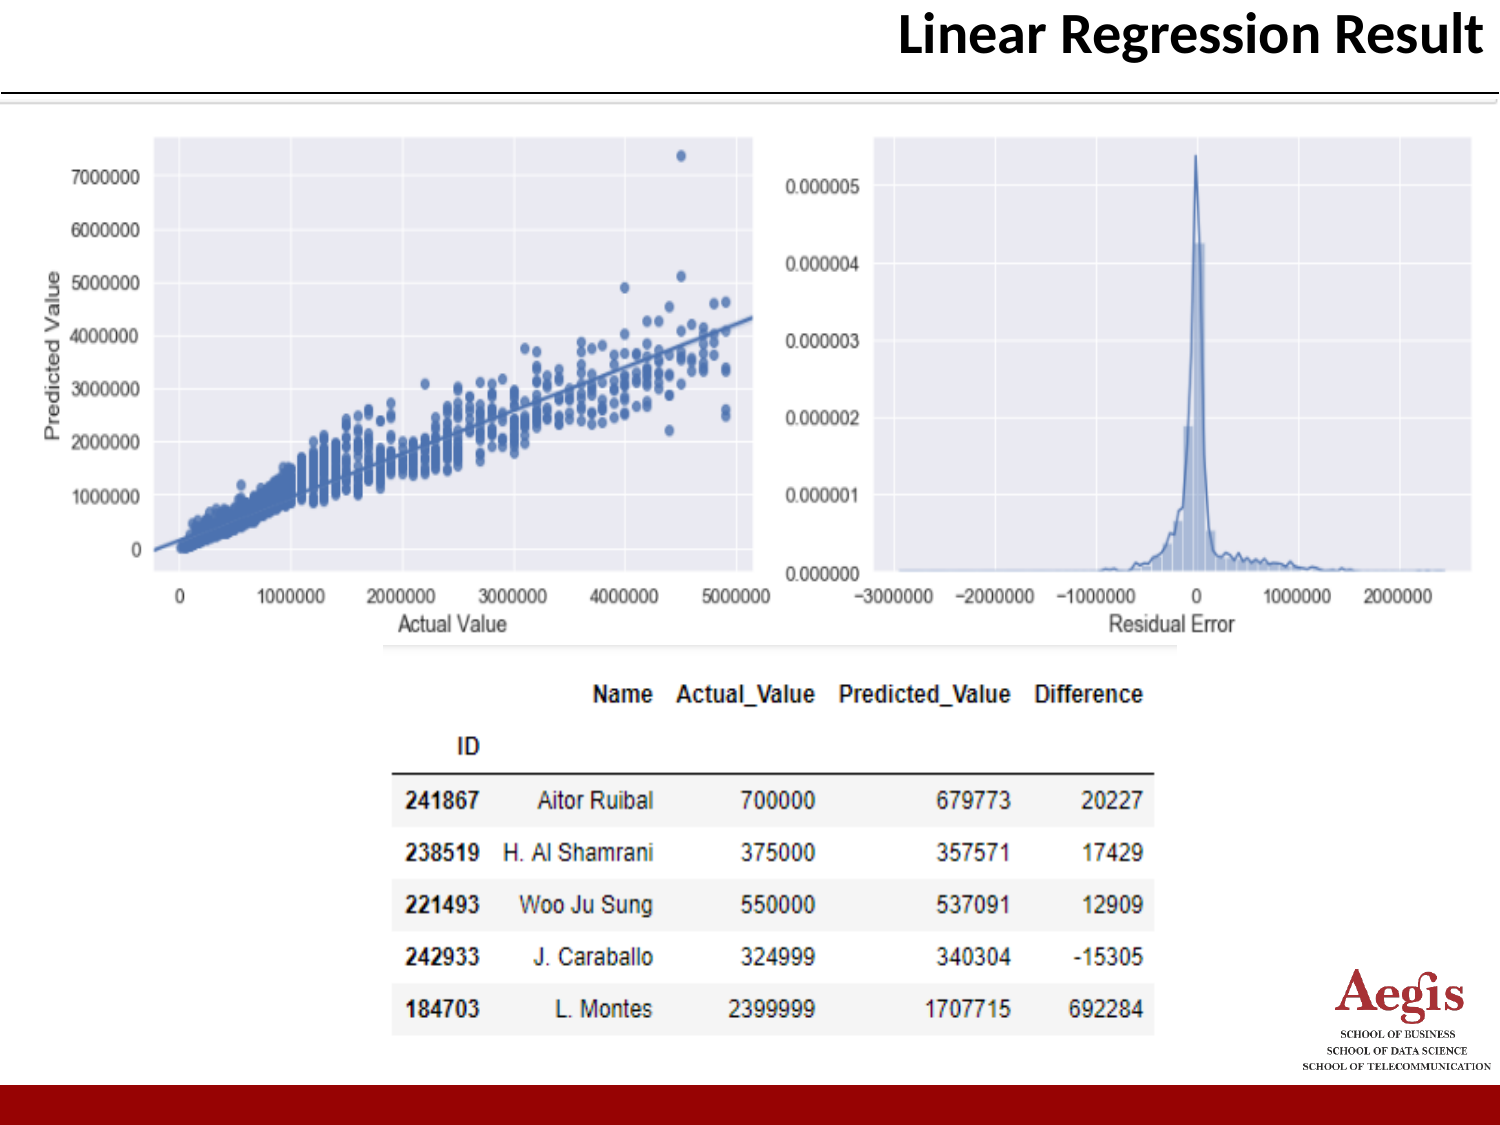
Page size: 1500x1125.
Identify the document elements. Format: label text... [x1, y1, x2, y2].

table_header Linear Regression Result [1, 4, 1499, 92]
picture [0, 98, 1500, 1052]
picture [1303, 969, 1491, 1070]
